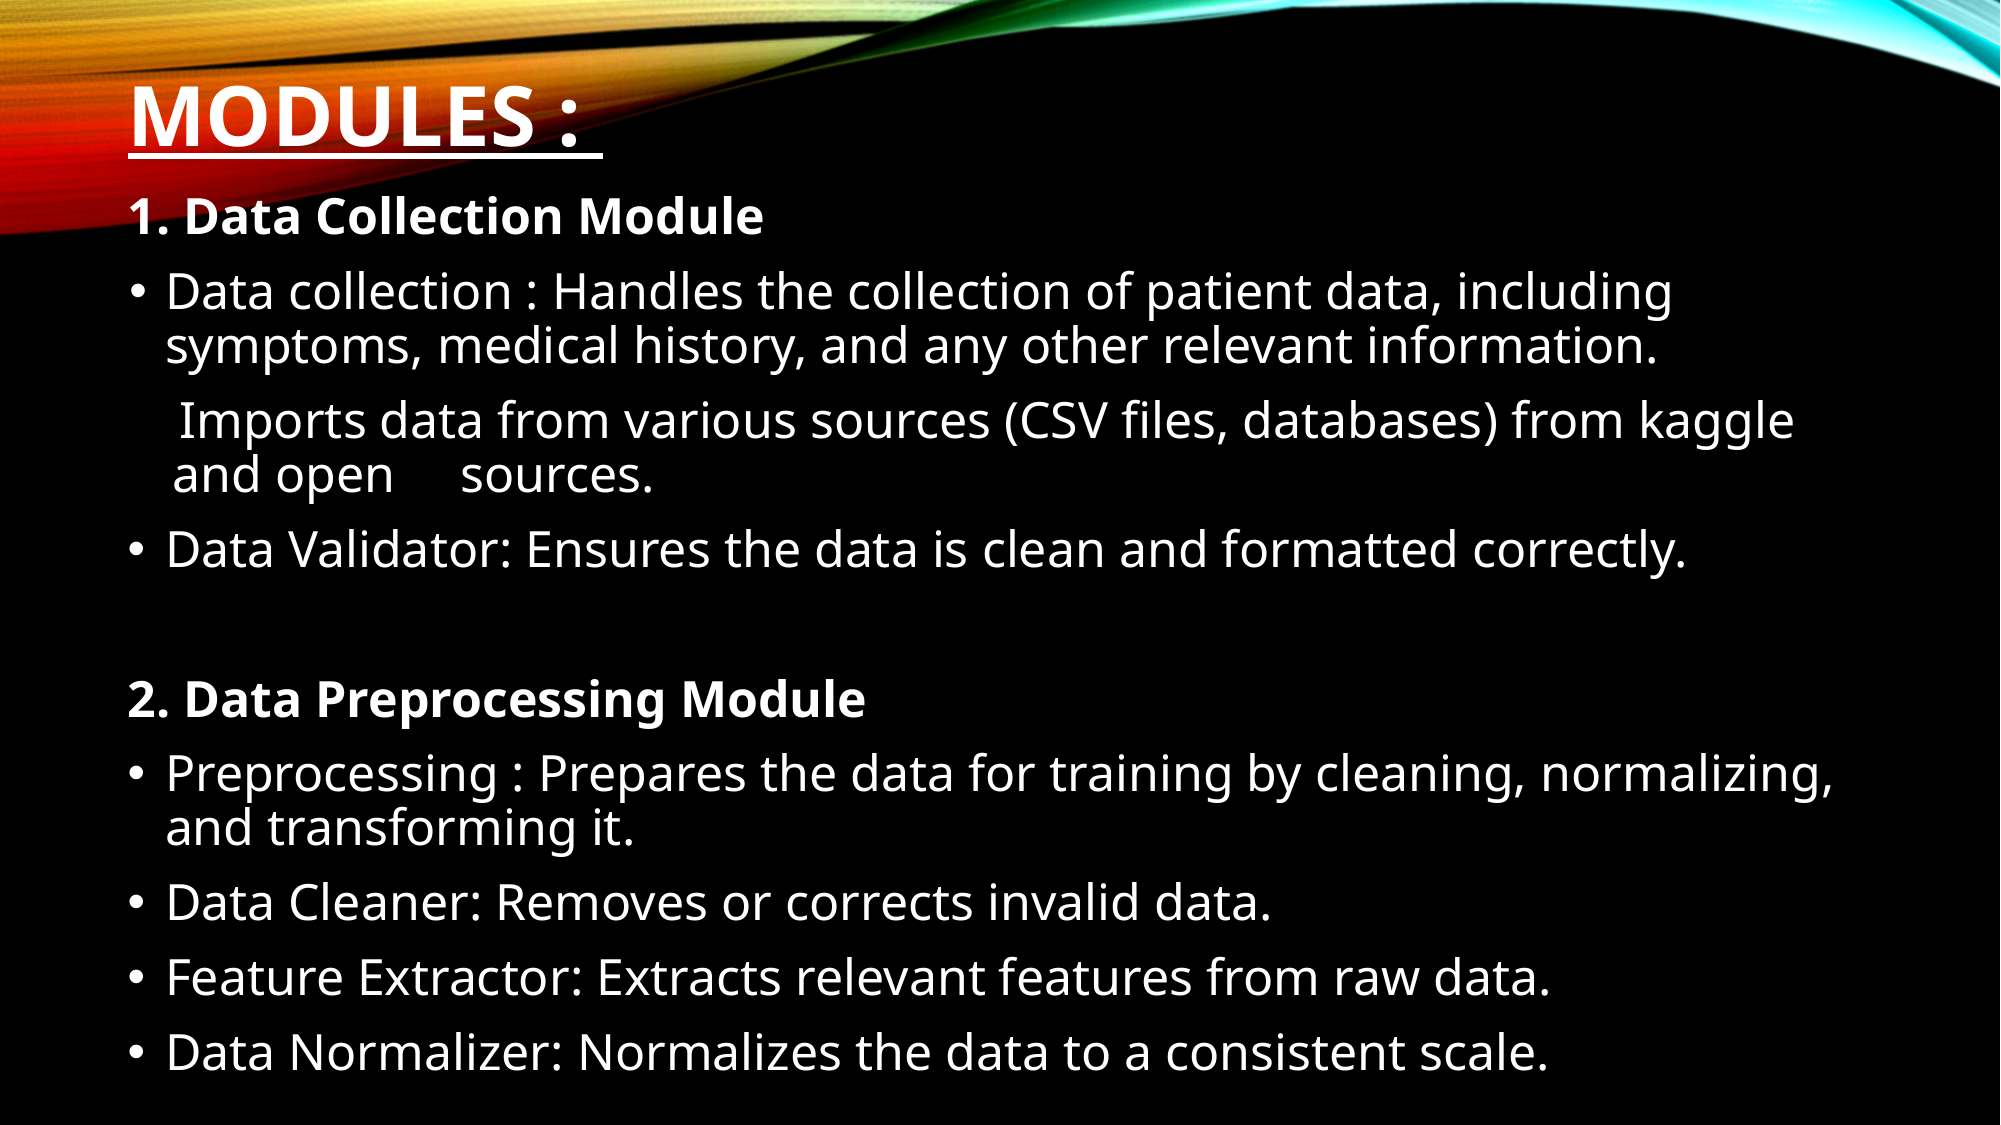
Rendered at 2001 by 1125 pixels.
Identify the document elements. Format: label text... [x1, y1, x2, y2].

picture [0, 0, 2000, 237]
title MODULES : [112, 13, 1525, 184]
list 1. Data Collection Module Data collection : Handles the collection of patient data, including symptoms, medical history, and any other relevant information. Imports data from various sources (CSV files, databases) from kaggle and open sources. Data Validator: Ensures the data is clean and formatted correctly. 2. Data Preprocessing Module Preprocessing : Prepares the data for training by cleaning, normalizing, and transforming it. Data Cleaner: Removes or corrects invalid data. Feature Extractor: Extracts relevant features from raw data. Data Normalizer: Normalizes the data to a consistent scale. [112, 184, 1888, 976]
